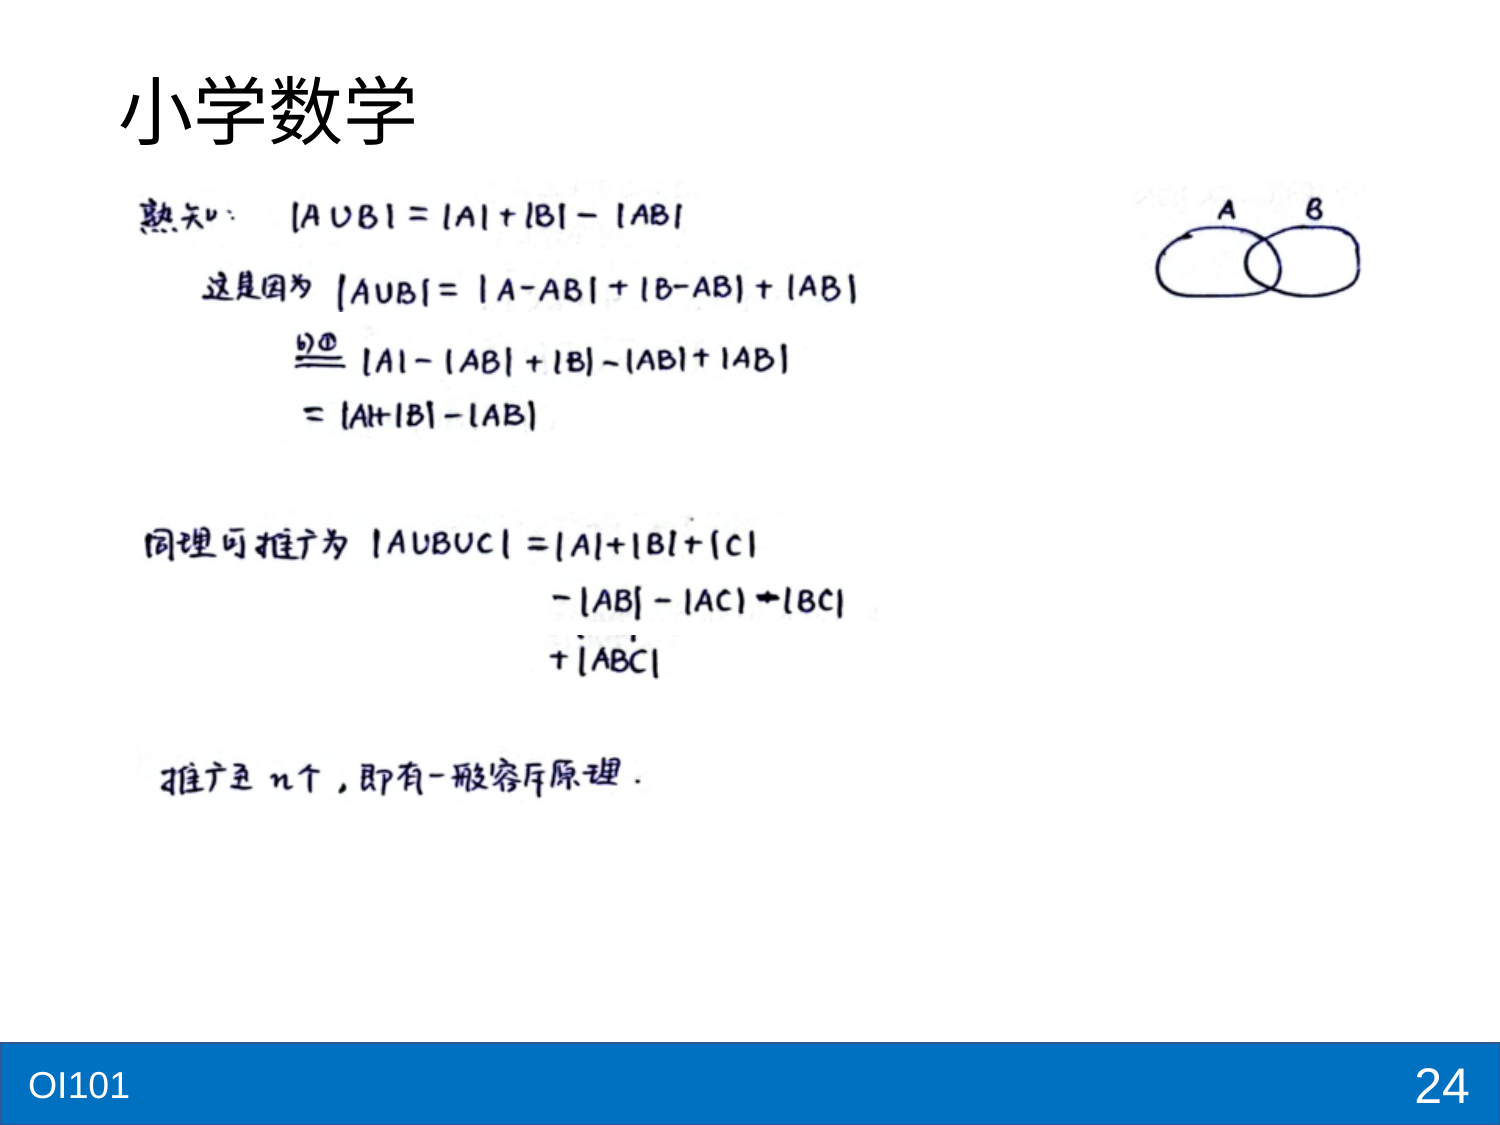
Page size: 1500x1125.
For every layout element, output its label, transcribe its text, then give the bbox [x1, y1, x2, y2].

picture [525, 512, 783, 565]
picture [531, 635, 680, 694]
slide_number 24 [1147, 1054, 1485, 1114]
picture [1131, 180, 1382, 312]
picture [546, 577, 878, 622]
picture [179, 261, 873, 312]
picture [135, 745, 655, 806]
picture [118, 509, 523, 578]
title 小学数学 [103, 59, 1397, 171]
picture [118, 180, 700, 250]
picture [277, 324, 808, 443]
